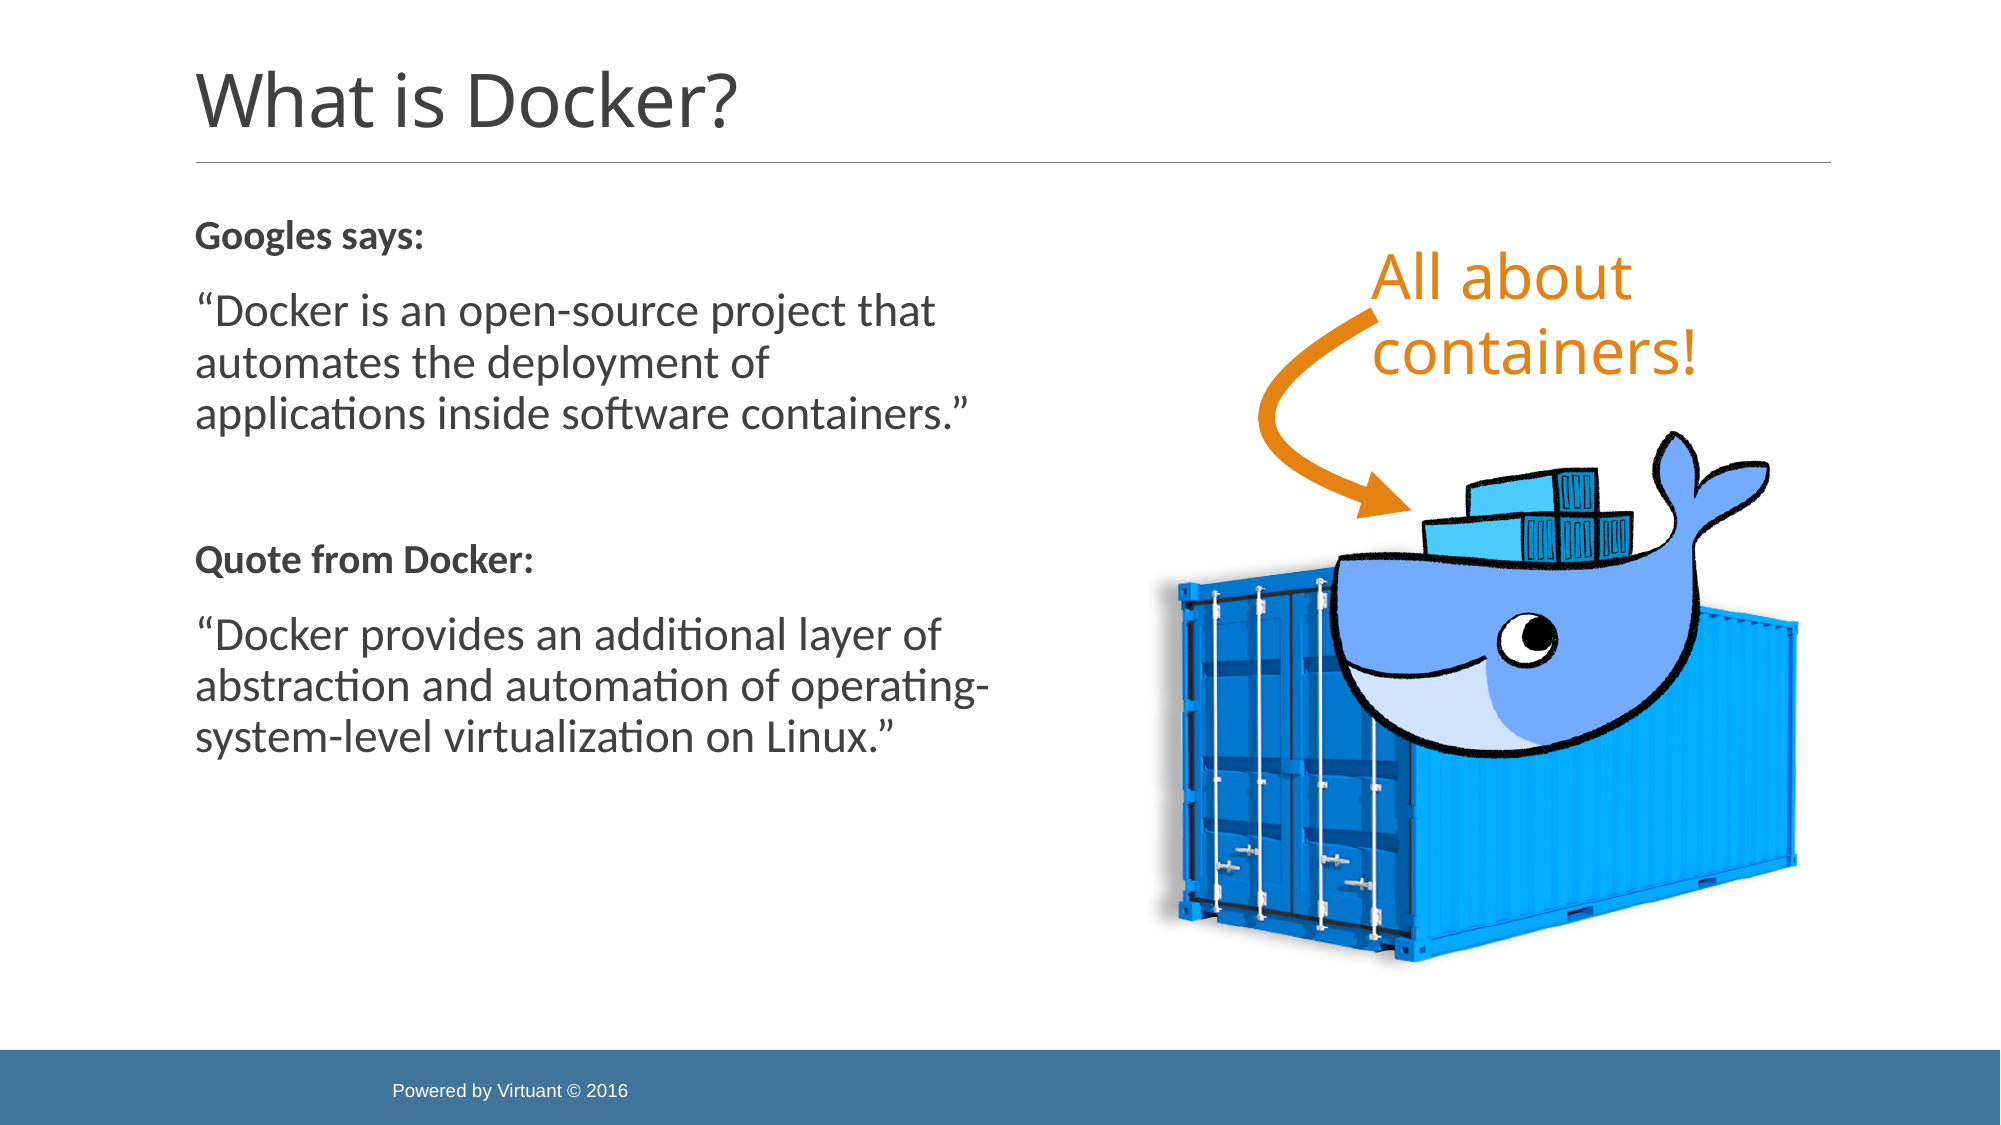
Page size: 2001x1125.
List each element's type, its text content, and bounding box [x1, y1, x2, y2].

text_box Powered by Virtuant © 2016 [384, 1070, 690, 1109]
text_box All about containers! [1364, 229, 1707, 395]
picture [1122, 429, 1801, 976]
title What is Docker? [180, 47, 1830, 150]
list Googles says: “Docker is an open-source project that automates the deployment of applications inside software containers.” Quote from Docker: “Docker provides an additional layer of abstraction and automation of operating-system-level virtualization on Linux.” [180, 206, 1000, 983]
text_box [1270, 314, 1396, 479]
